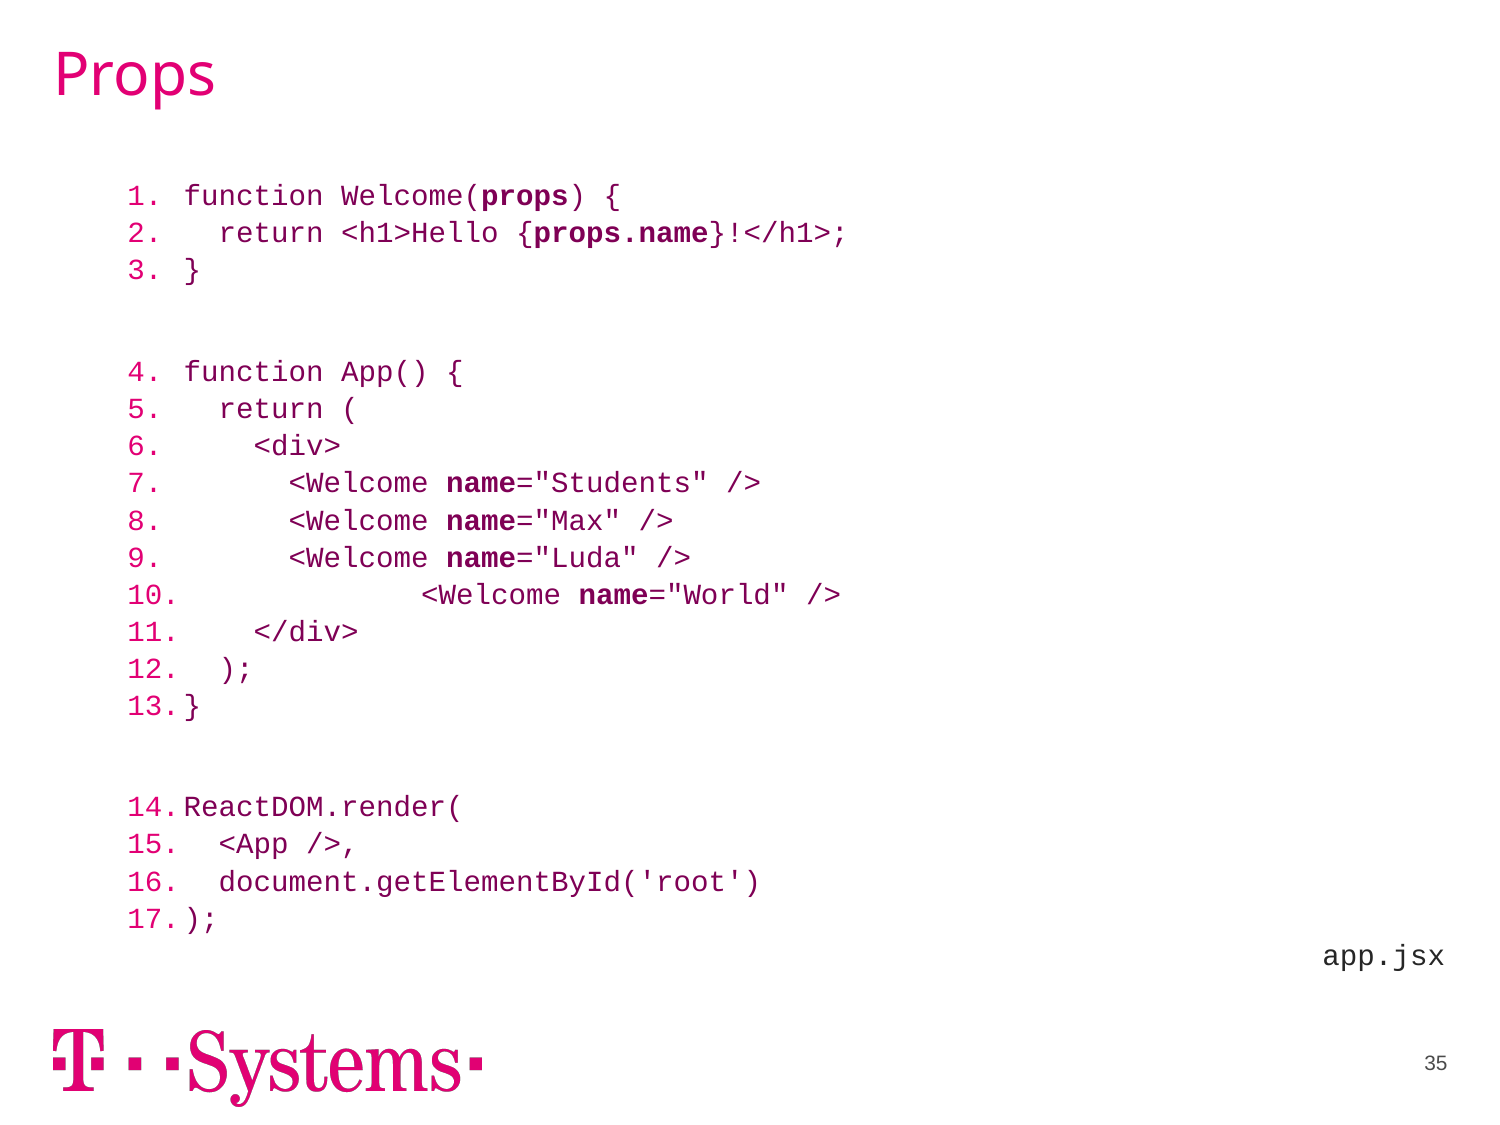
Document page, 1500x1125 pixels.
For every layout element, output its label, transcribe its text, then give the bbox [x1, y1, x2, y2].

picture [53, 1029, 482, 1107]
slide_number 35 [1399, 1038, 1448, 1087]
list function Welcome(props) { return <h1>Hello {props.name}!</h1>; } function App() { return ( <div> <Welcome name="Students" /> <Welcome name="Max" /> <Welcome name="Luda" /> <Welcome name="World" /> </div> ); } ReactDOM.render( <App />, document.getElementById('root') ); app.jsx [52, 180, 1445, 937]
title Props [53, 43, 1447, 132]
